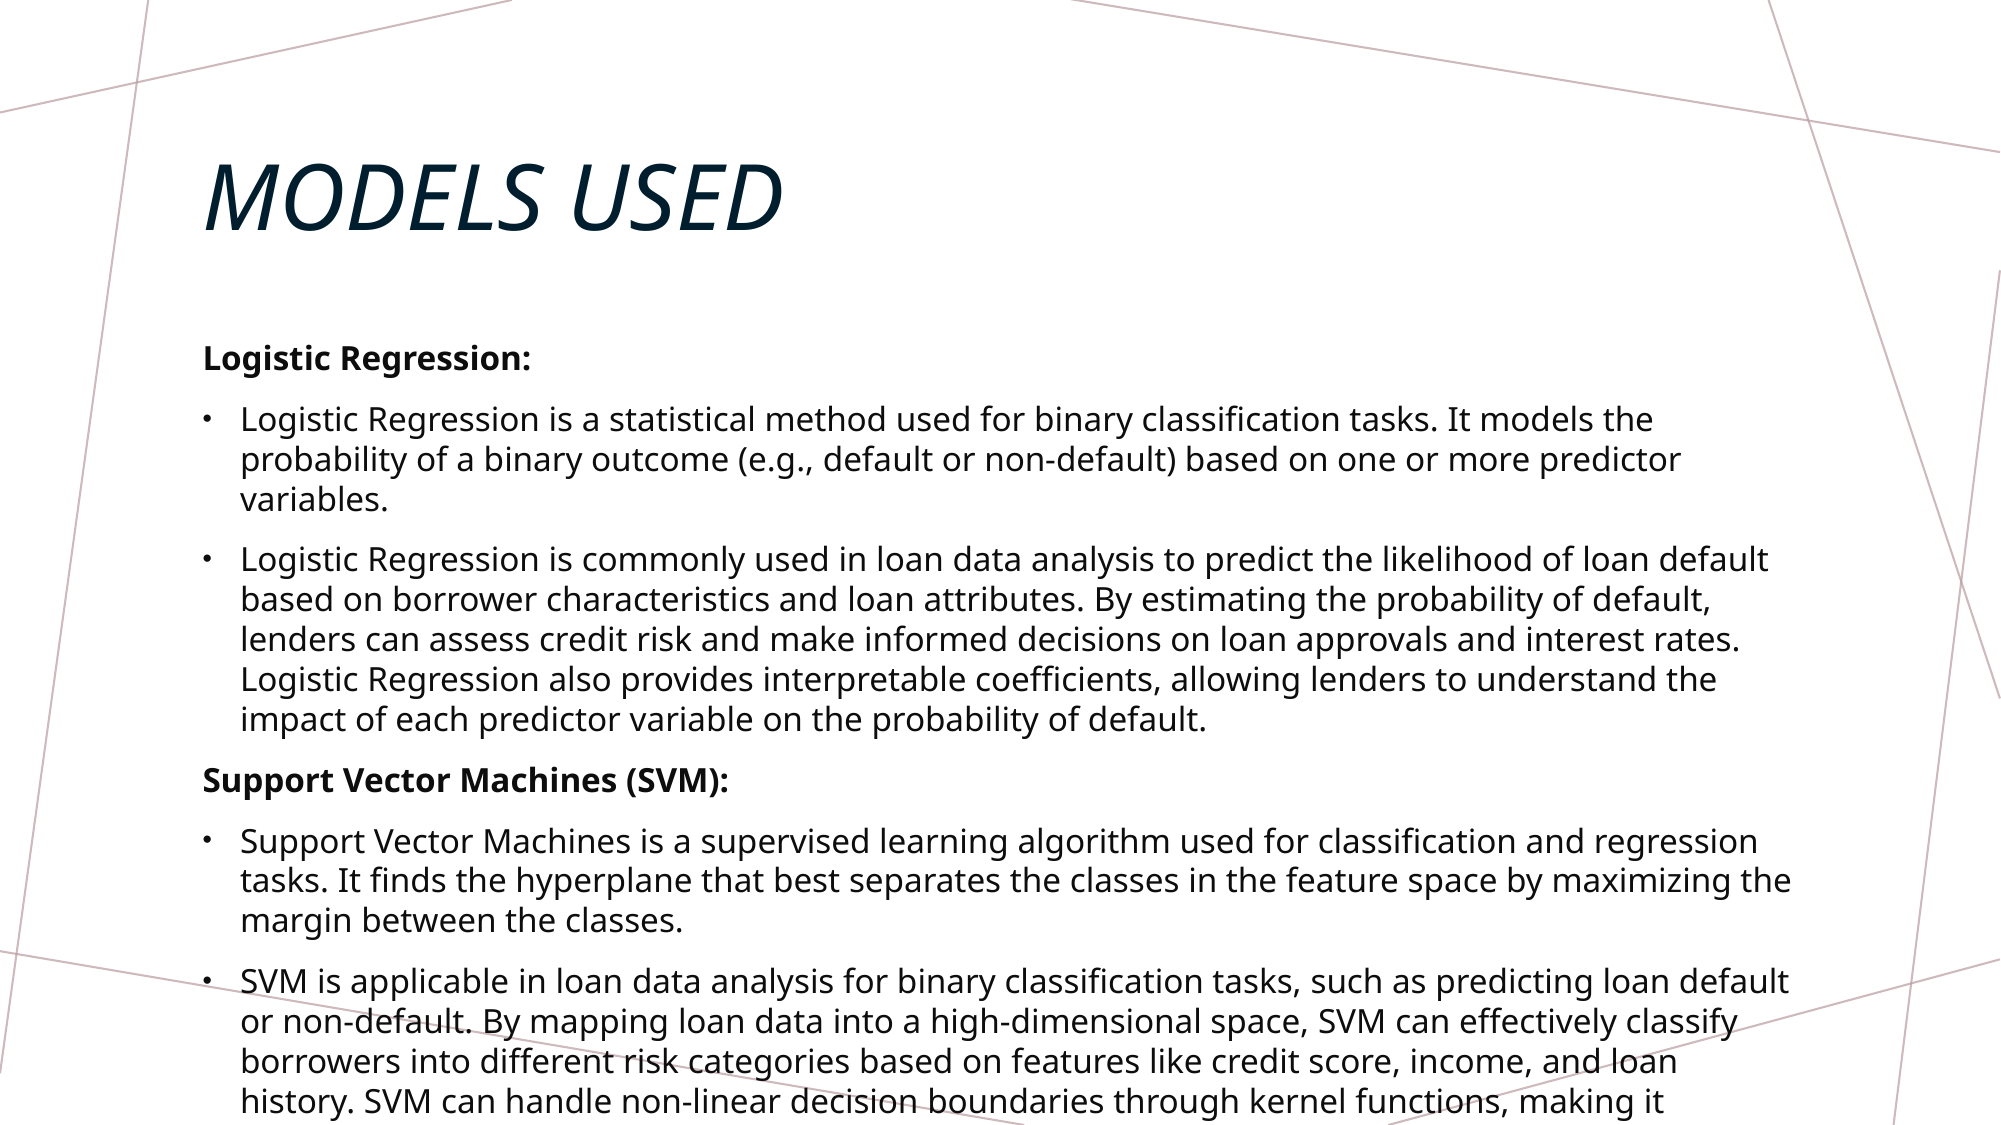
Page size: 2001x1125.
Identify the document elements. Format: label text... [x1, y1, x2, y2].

list Logistic Regression: Logistic Regression is a statistical method used for binary classification tasks. It models the probability of a binary outcome (e.g., default or non-default) based on one or more predictor variables. Logistic Regression is commonly used in loan data analysis to predict the likelihood of loan default based on borrower characteristics and loan attributes. By estimating the probability of default, lenders can assess credit risk and make informed decisions on loan approvals and interest rates. Logistic Regression also provides interpretable coefficients, allowing lenders to understand the impact of each predictor variable on the probability of default. Support Vector Machines (SVM): Support Vector Machines is a supervised learning algorithm used for classification and regression tasks. It finds the hyperplane that best separates the classes in the feature space by maximizing the margin between the classes. SVM is applicable in loan data analysis for binary classification tasks, such as predicting loan default or non-default. By mapping loan data into a high-dimensional space, SVM can effectively classify borrowers into different risk categories based on features like credit score, income, and loan history. SVM can handle non-linear decision boundaries through kernel functions, making it suitable for complex loan datasets with non-linear relationships between features. [187, 329, 1813, 1039]
title Models used [187, 87, 1813, 315]
